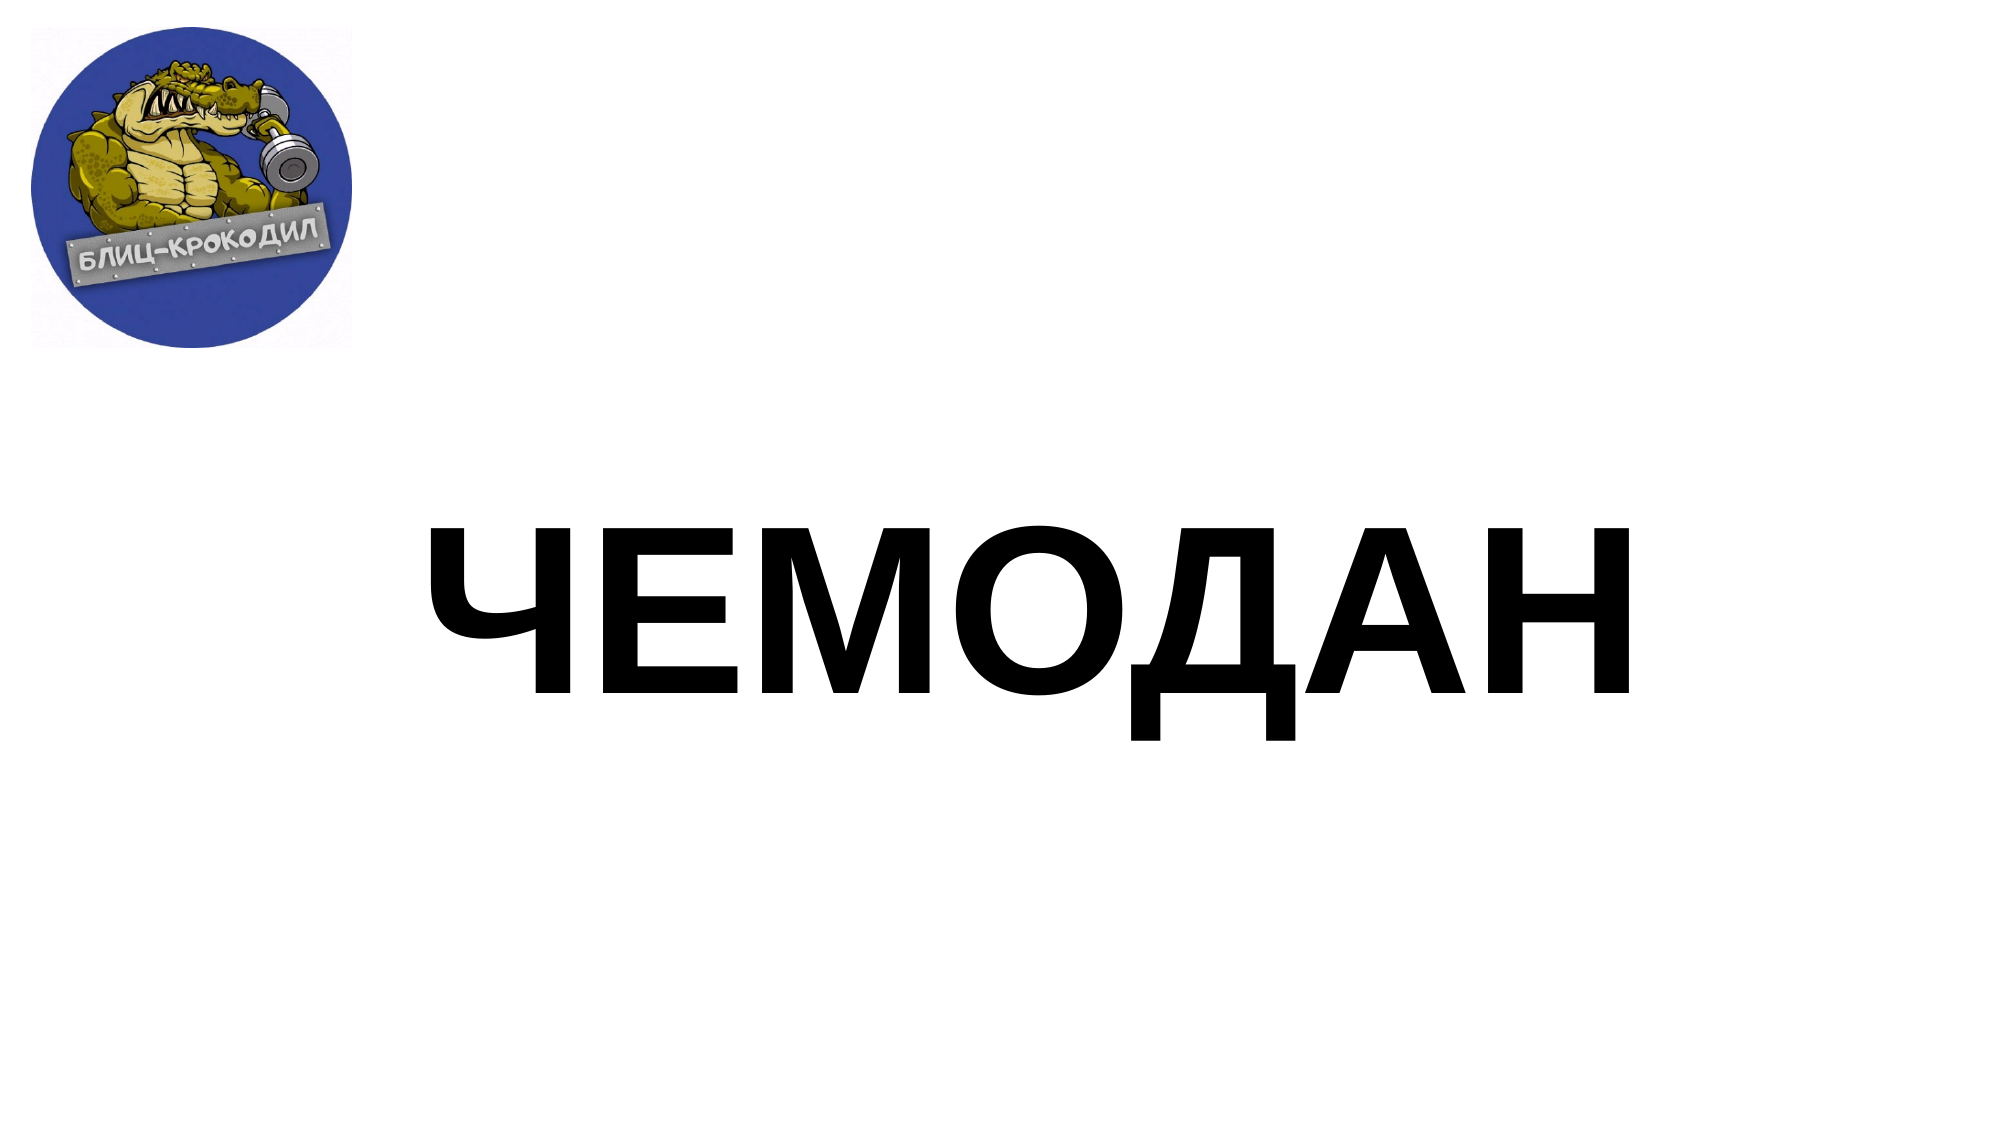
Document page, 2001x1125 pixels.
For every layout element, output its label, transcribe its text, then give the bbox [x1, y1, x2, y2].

picture [31, 27, 352, 348]
title ЧЕМОДАН [282, 361, 1783, 754]
